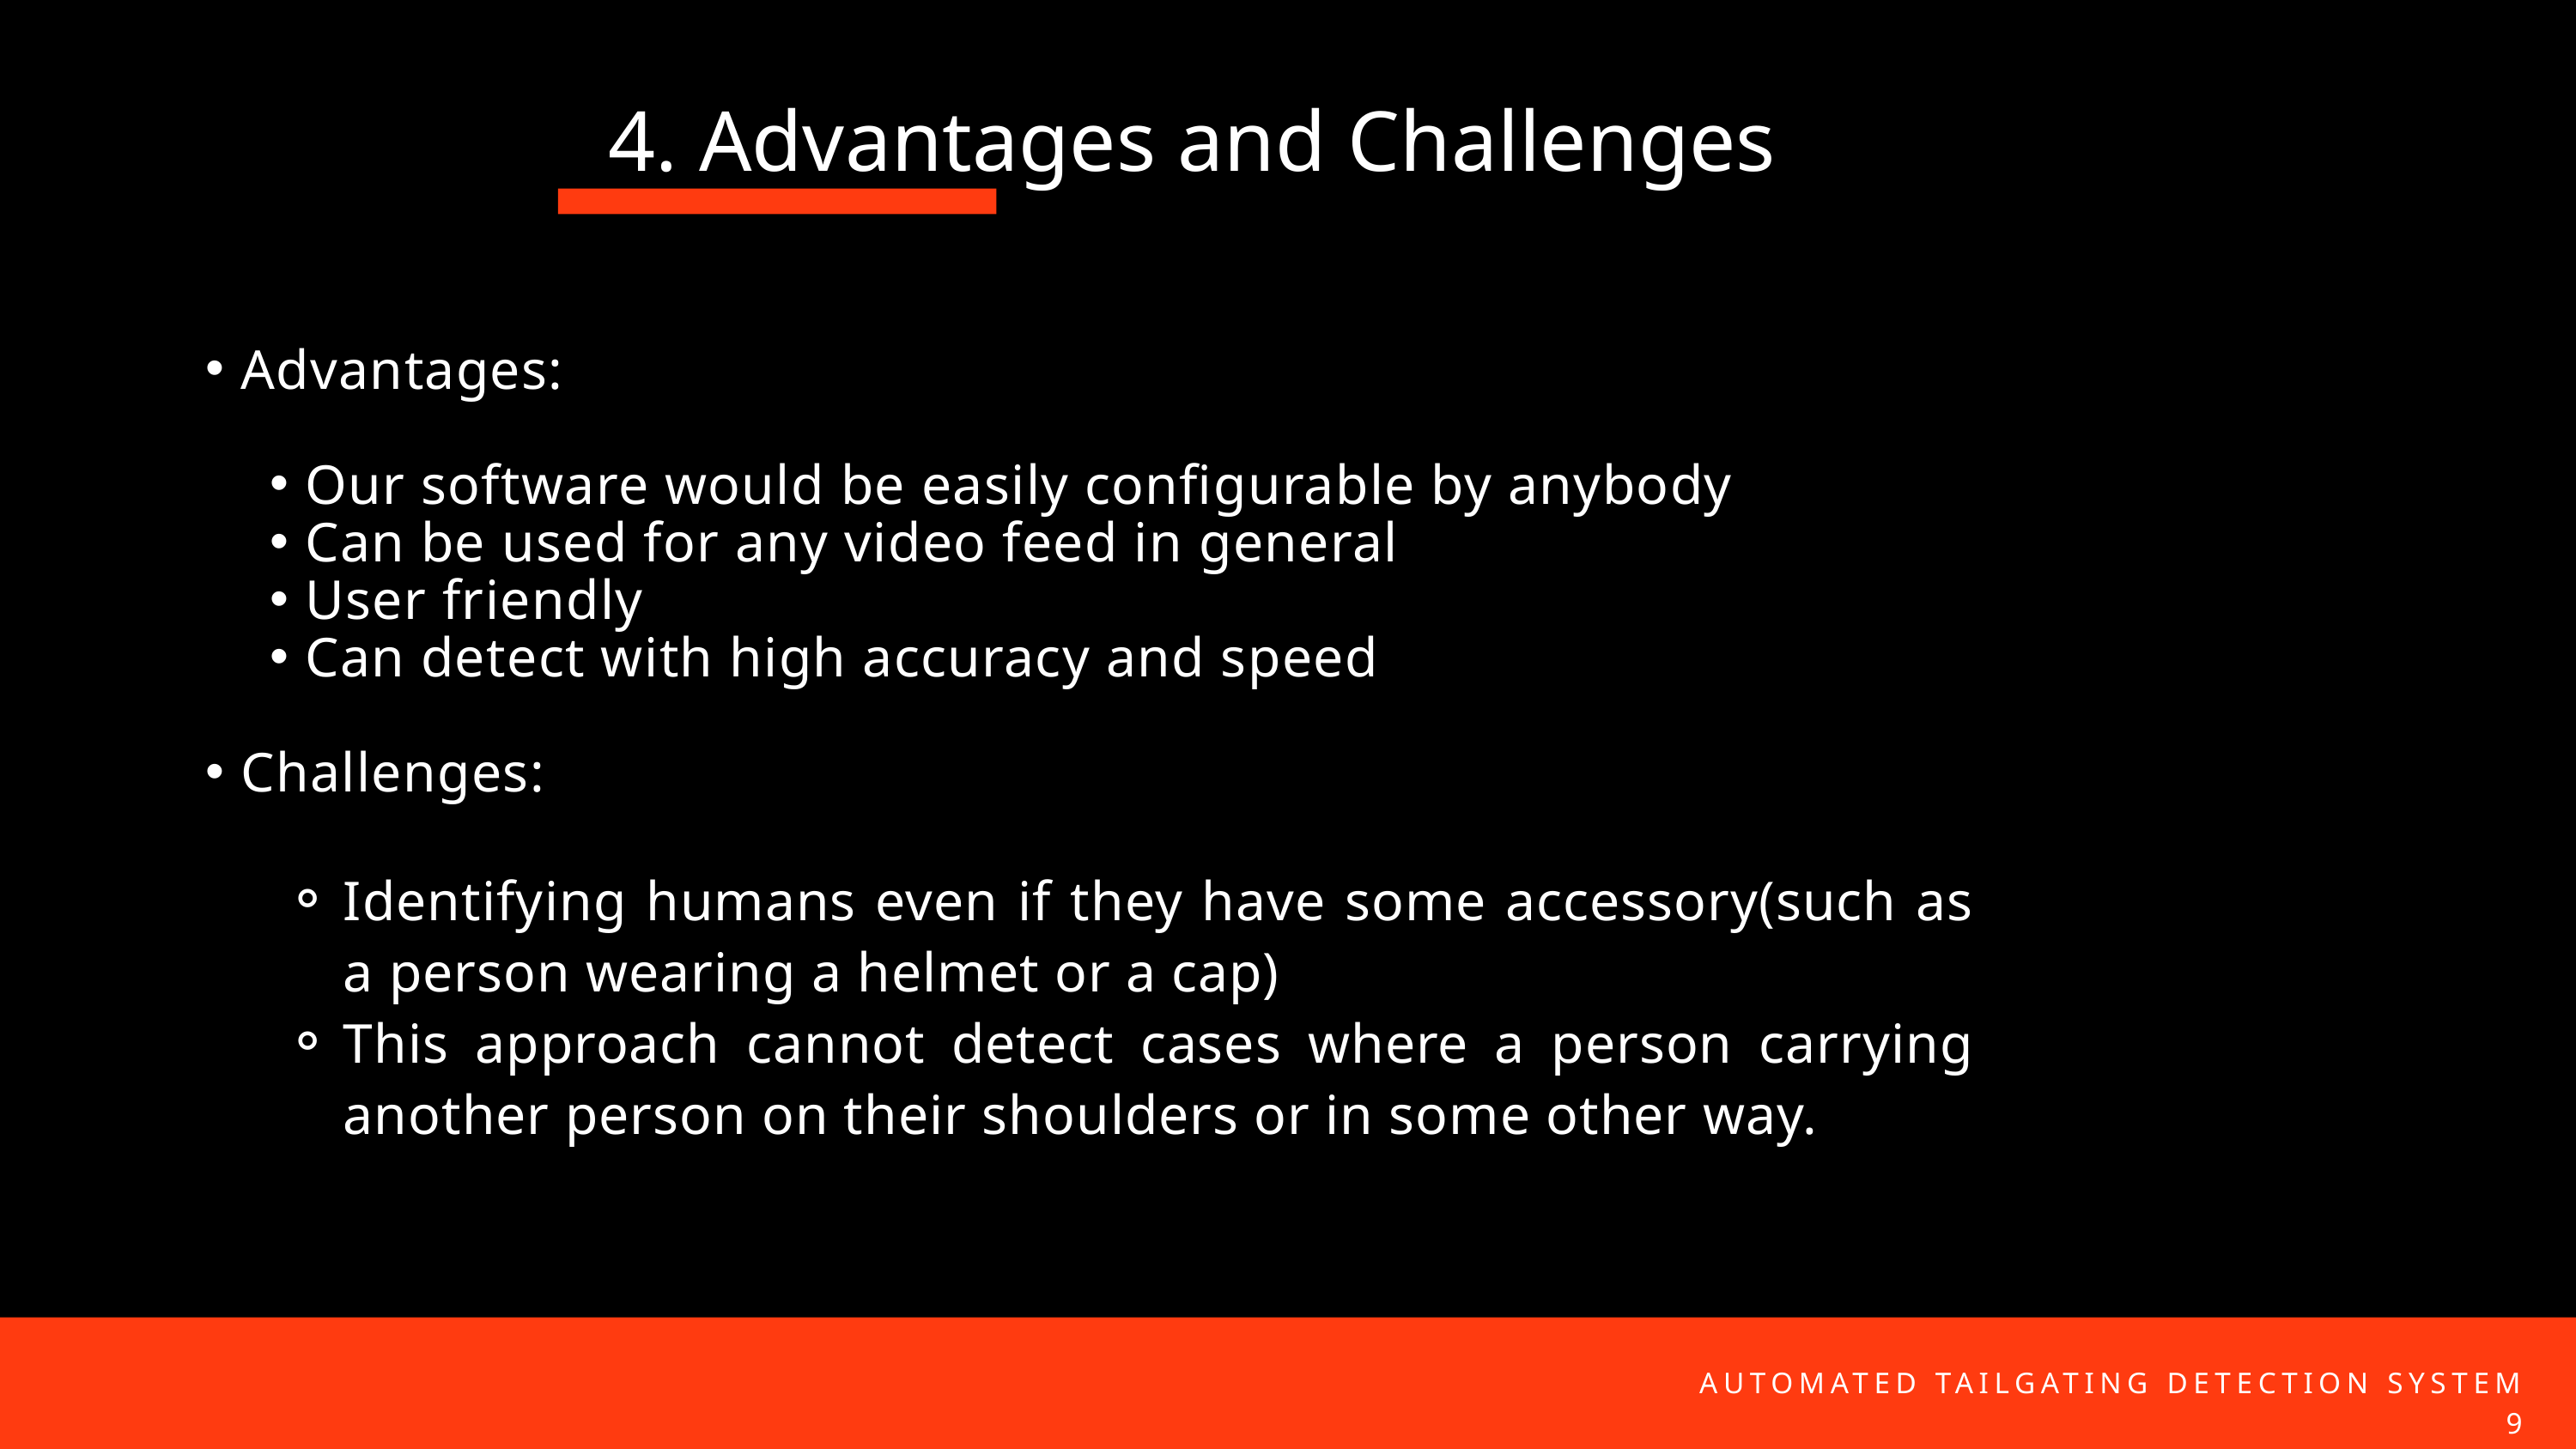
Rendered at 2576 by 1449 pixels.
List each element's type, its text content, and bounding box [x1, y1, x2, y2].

text_box [557, 188, 997, 215]
text_box 4. Advantages and Challenges [204, 71, 2182, 188]
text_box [0, 1317, 2576, 1449]
text_box Advantages: Our software would be easily configurable by anybody Can be used for any video feed in general User friendly Can detect with high accuracy and speed Challenges: Identifying humans even if they have some accessory(such as a person wearing a helmet or a cap) This approach cannot detect cases where a person carrying another person on their shoulders or in some other way. [170, 342, 1978, 1208]
